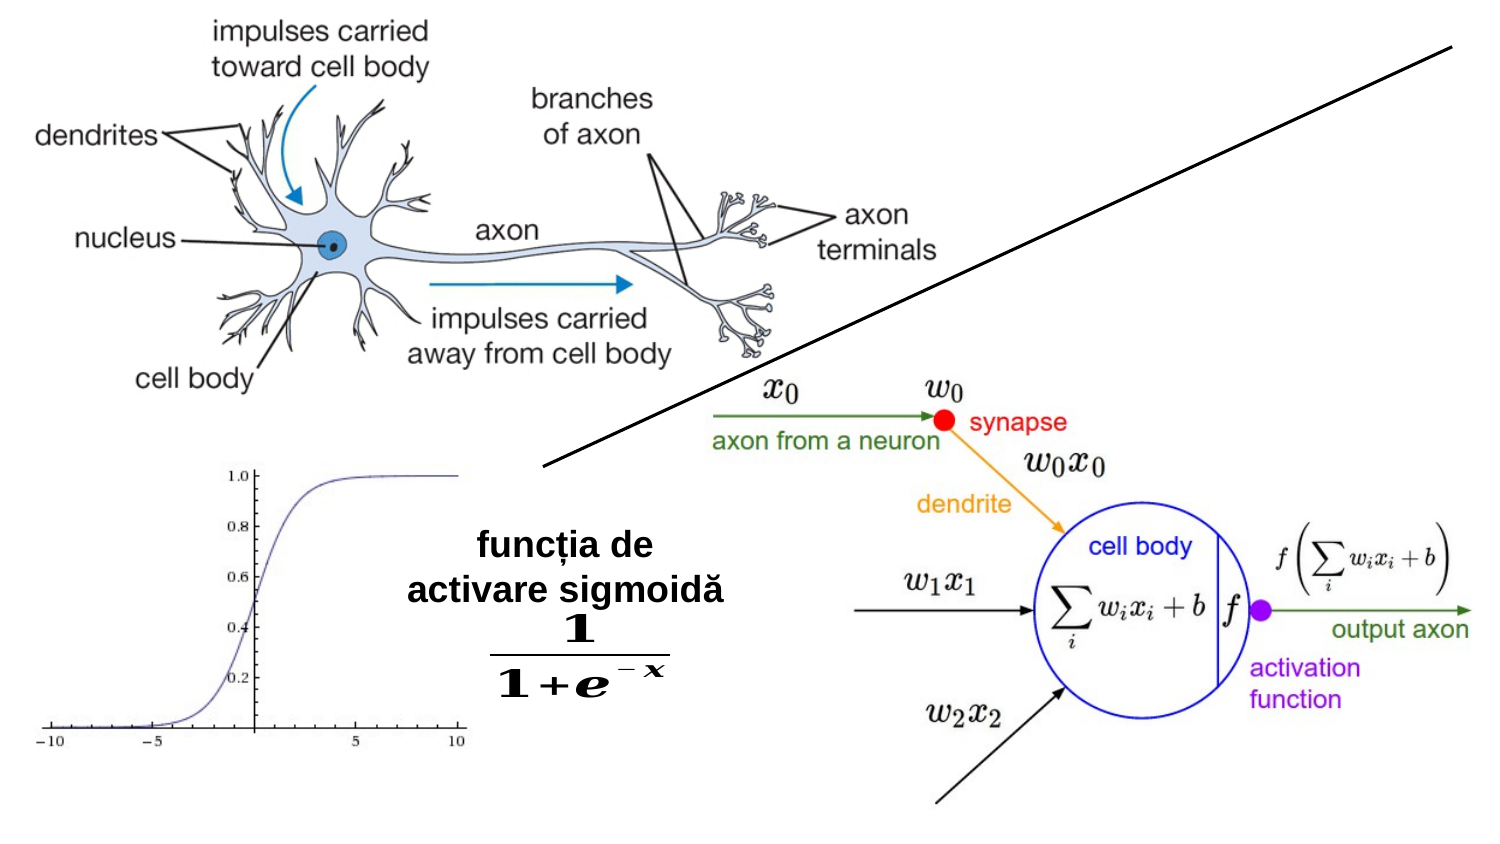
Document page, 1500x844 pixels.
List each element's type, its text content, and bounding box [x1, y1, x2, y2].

text_box funcția de activare sigmoidă [476, 504, 699, 600]
picture [30, 10, 942, 401]
picture [704, 370, 1475, 810]
picture [12, 461, 473, 755]
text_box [542, 46, 1453, 467]
